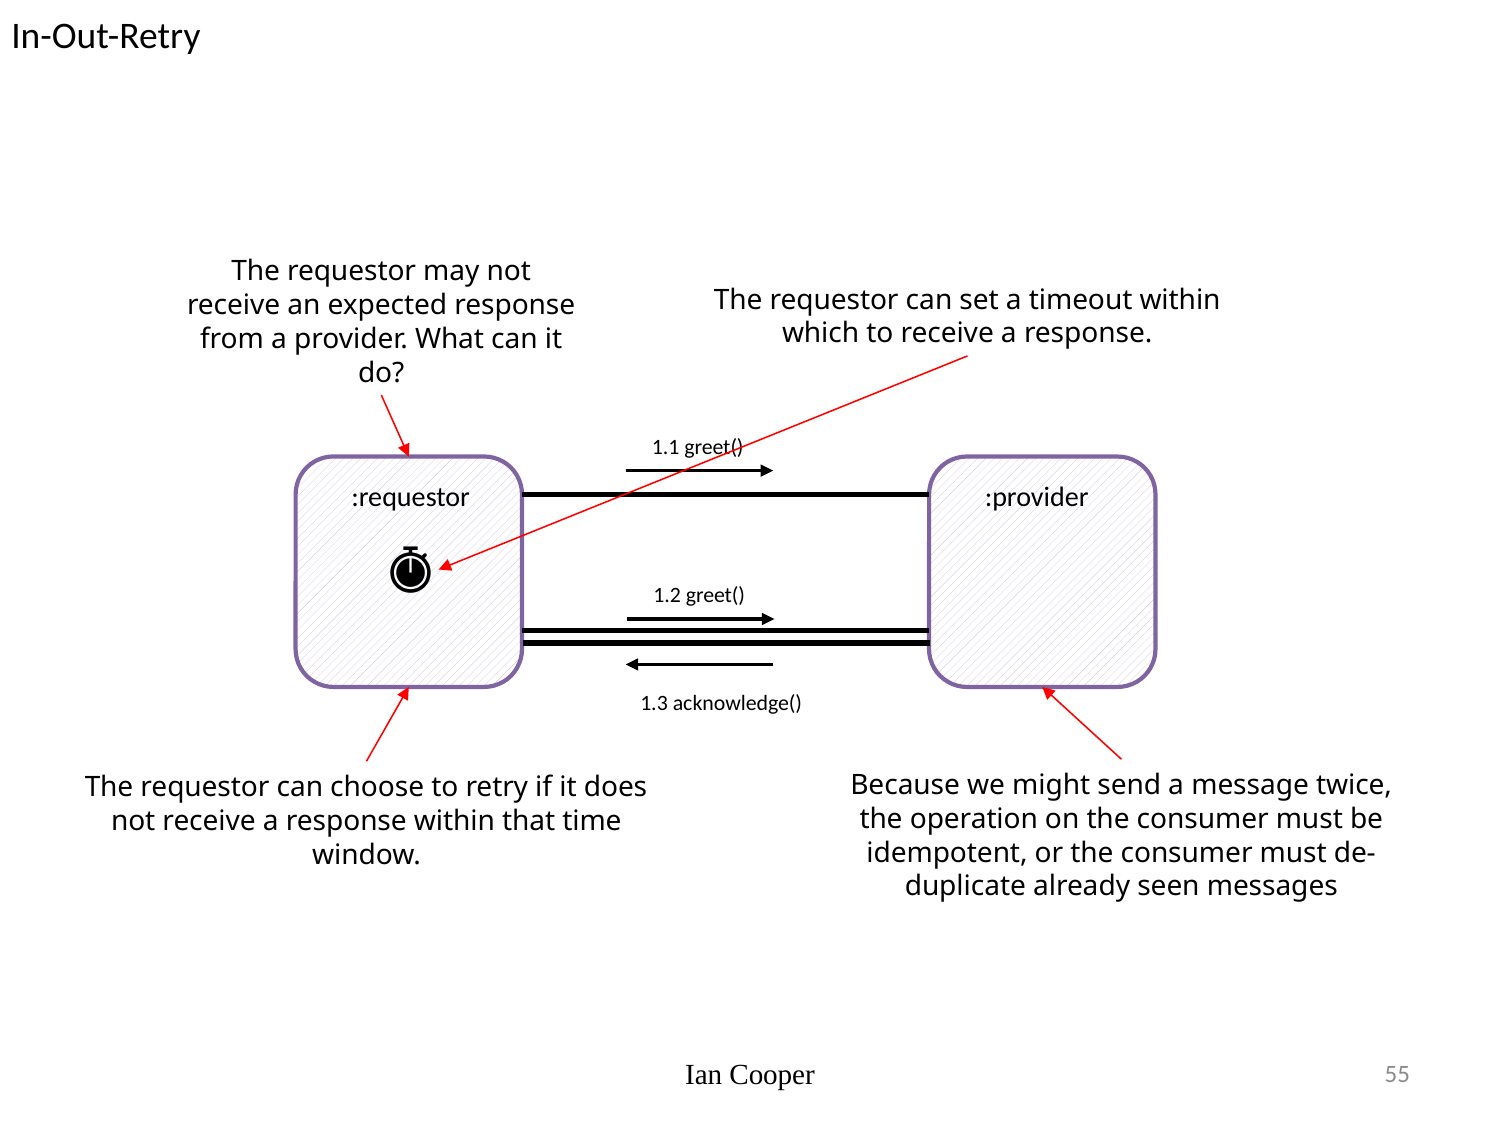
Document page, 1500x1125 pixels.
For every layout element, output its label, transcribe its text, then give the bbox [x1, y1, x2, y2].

text_box Because we might send a message twice, the operation on the consumer must be idempotent, or the consumer must de-duplicate already seen messages [817, 759, 1425, 909]
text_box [1042, 686, 1122, 760]
text_box [926, 454, 1158, 690]
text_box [366, 686, 409, 762]
slide_number 55 [1074, 1042, 1425, 1103]
footer Ian Cooper [512, 1042, 988, 1103]
text_box 1.2 greet() [638, 577, 763, 615]
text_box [381, 362, 410, 457]
picture [382, 541, 439, 598]
text_box :requestor [336, 471, 433, 520]
text_box The requestor can choose to retry if it does not receive a response within that time window. [62, 761, 670, 878]
text_box The requestor can set a timeout within which to receive a response. [664, 273, 1271, 356]
text_box [293, 454, 525, 690]
text_box 1.3 acknowledge() [625, 681, 821, 723]
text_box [438, 356, 968, 570]
text_box :provider [972, 471, 1122, 520]
text_box The requestor may not receive an expected response from a provider. What can it do? [167, 245, 595, 395]
text_box In-Out-Retry [0, 0, 1500, 68]
